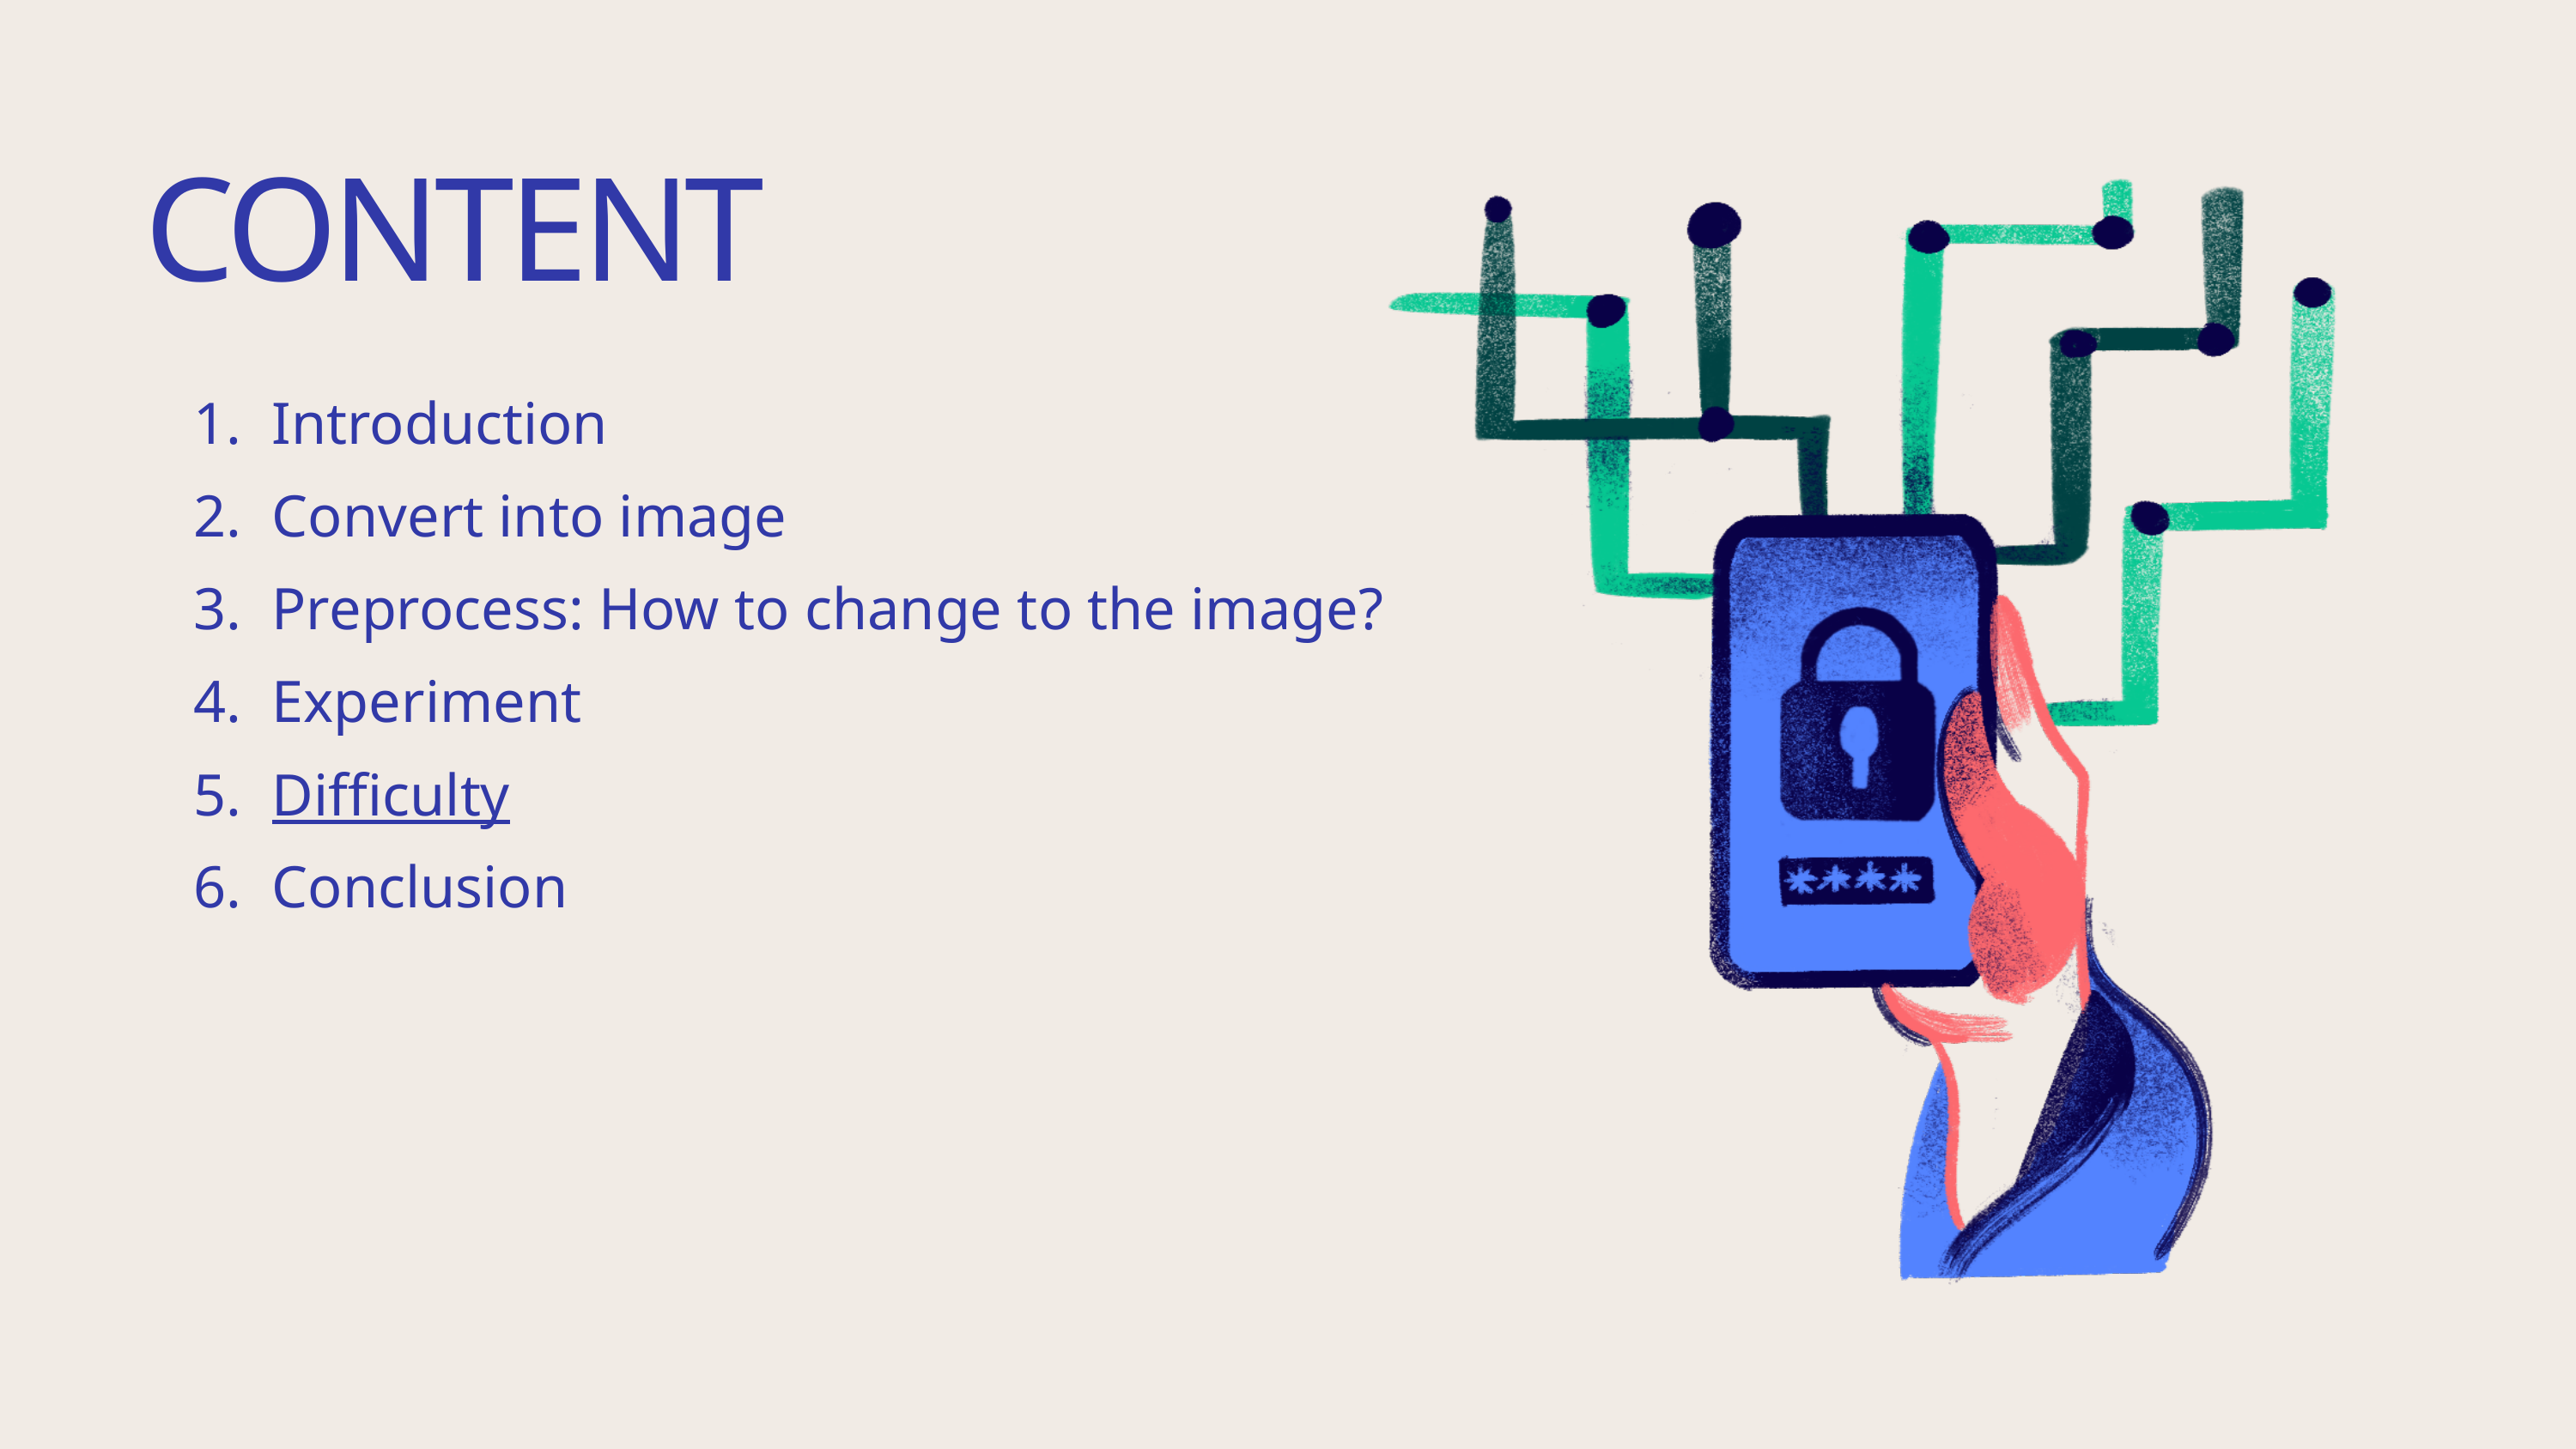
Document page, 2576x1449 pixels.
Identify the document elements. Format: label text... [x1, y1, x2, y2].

text_box CONTENT [144, 166, 1327, 310]
text_box [1380, 163, 2346, 1285]
text_box Introduction Convert into image Preprocess: How to change to the image? Experiment Difficulty Conclusion [144, 363, 1380, 920]
